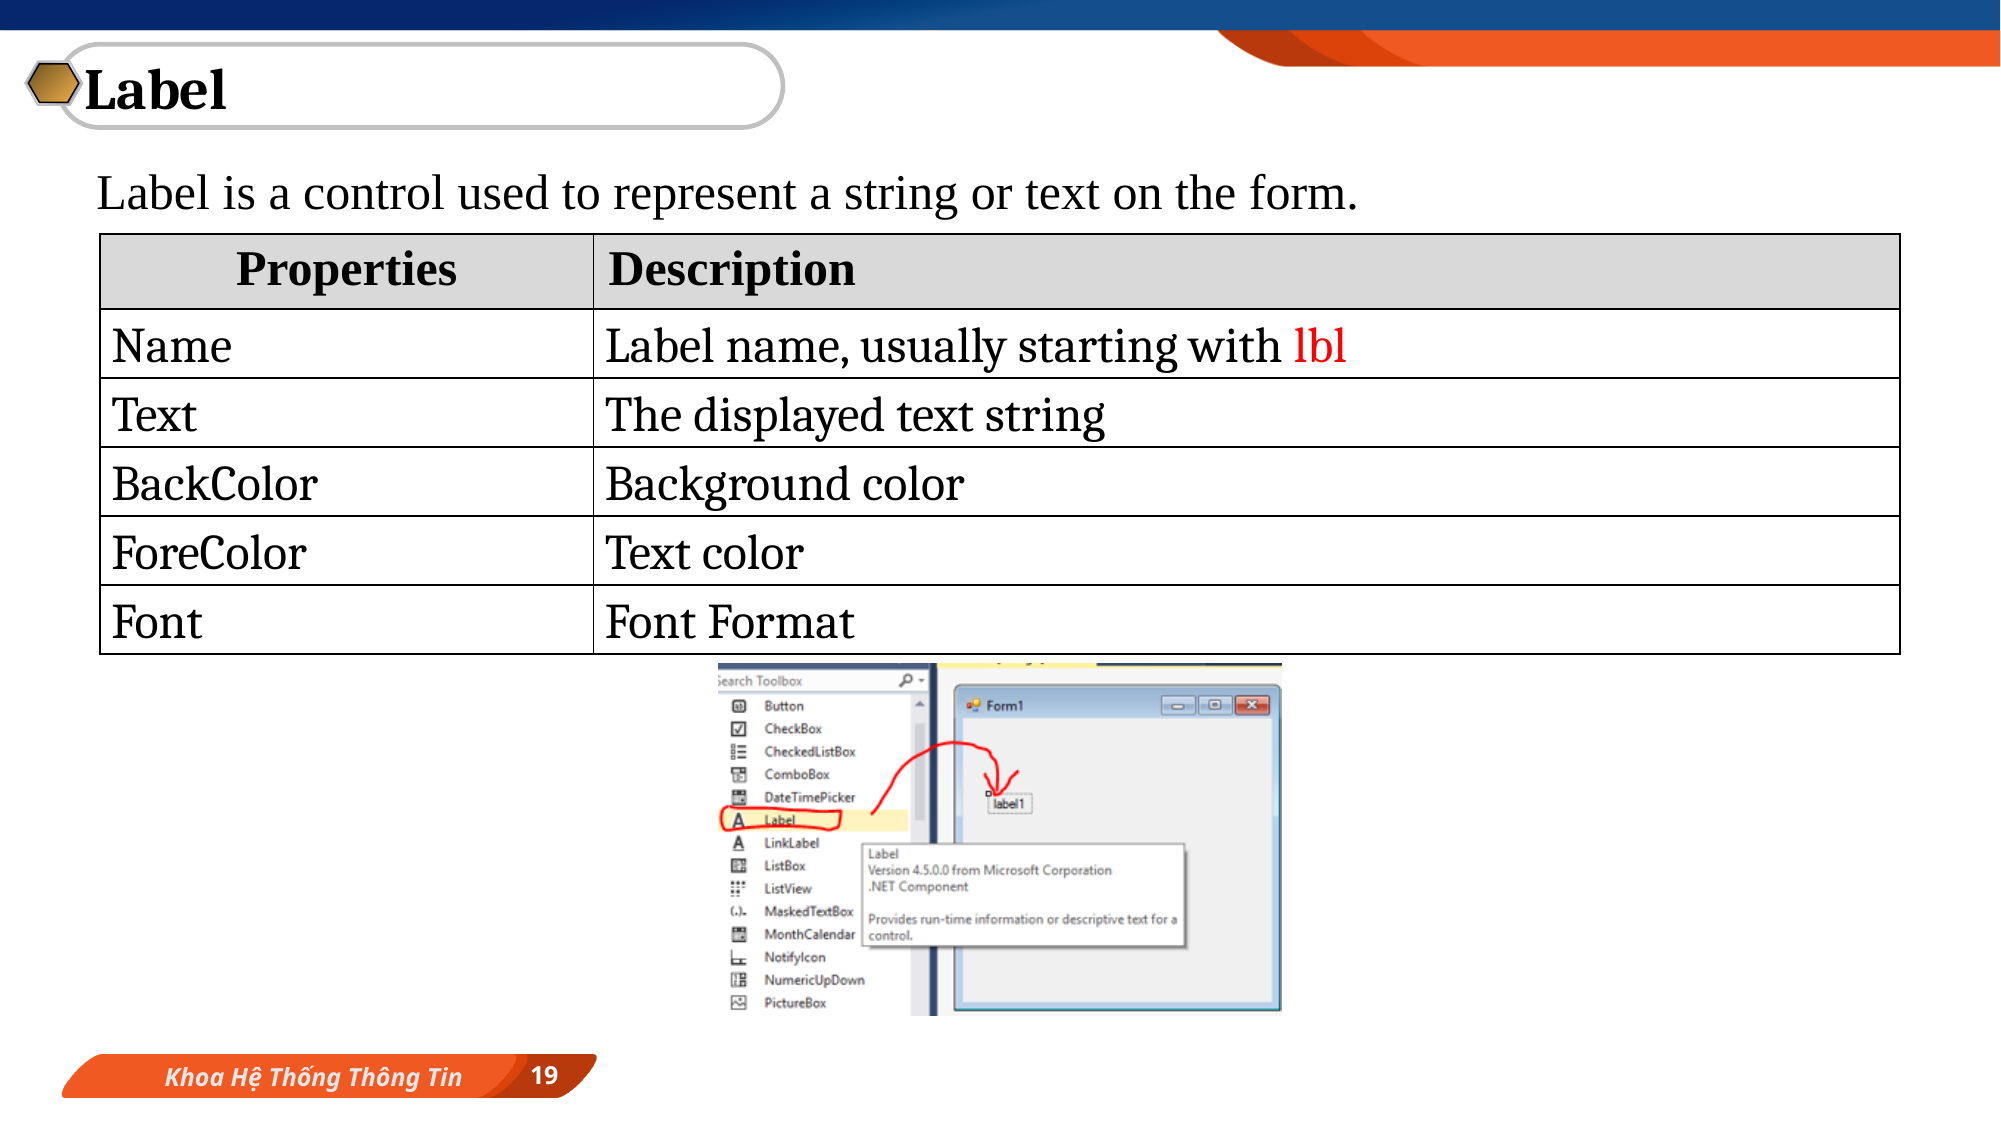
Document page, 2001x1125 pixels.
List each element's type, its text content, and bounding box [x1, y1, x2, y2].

picture [718, 663, 1282, 1017]
table_cell Font Format [594, 586, 1899, 653]
text_box Label is a control used to represent a string or text on the form. [81, 152, 1375, 228]
table_cell Font [101, 586, 593, 653]
table_header Properties [101, 235, 593, 308]
table_cell ForeColor [101, 517, 593, 584]
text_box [24, 43, 784, 128]
table_cell The displayed text string [594, 379, 1899, 446]
slide_number 19 [508, 1046, 574, 1106]
table_header Description [594, 235, 1899, 308]
picture [0, 0, 2001, 71]
footer Khoa Hệ Thống Thông Tin [119, 1054, 508, 1098]
table_cell Background color [594, 448, 1899, 515]
picture [34, 1017, 624, 1125]
table_cell Name [101, 310, 593, 377]
table_cell Label name, usually starting with lbl [594, 310, 1899, 377]
table_cell BackColor [101, 448, 593, 515]
table_cell Text [101, 379, 593, 446]
table_cell Text color [594, 517, 1899, 584]
